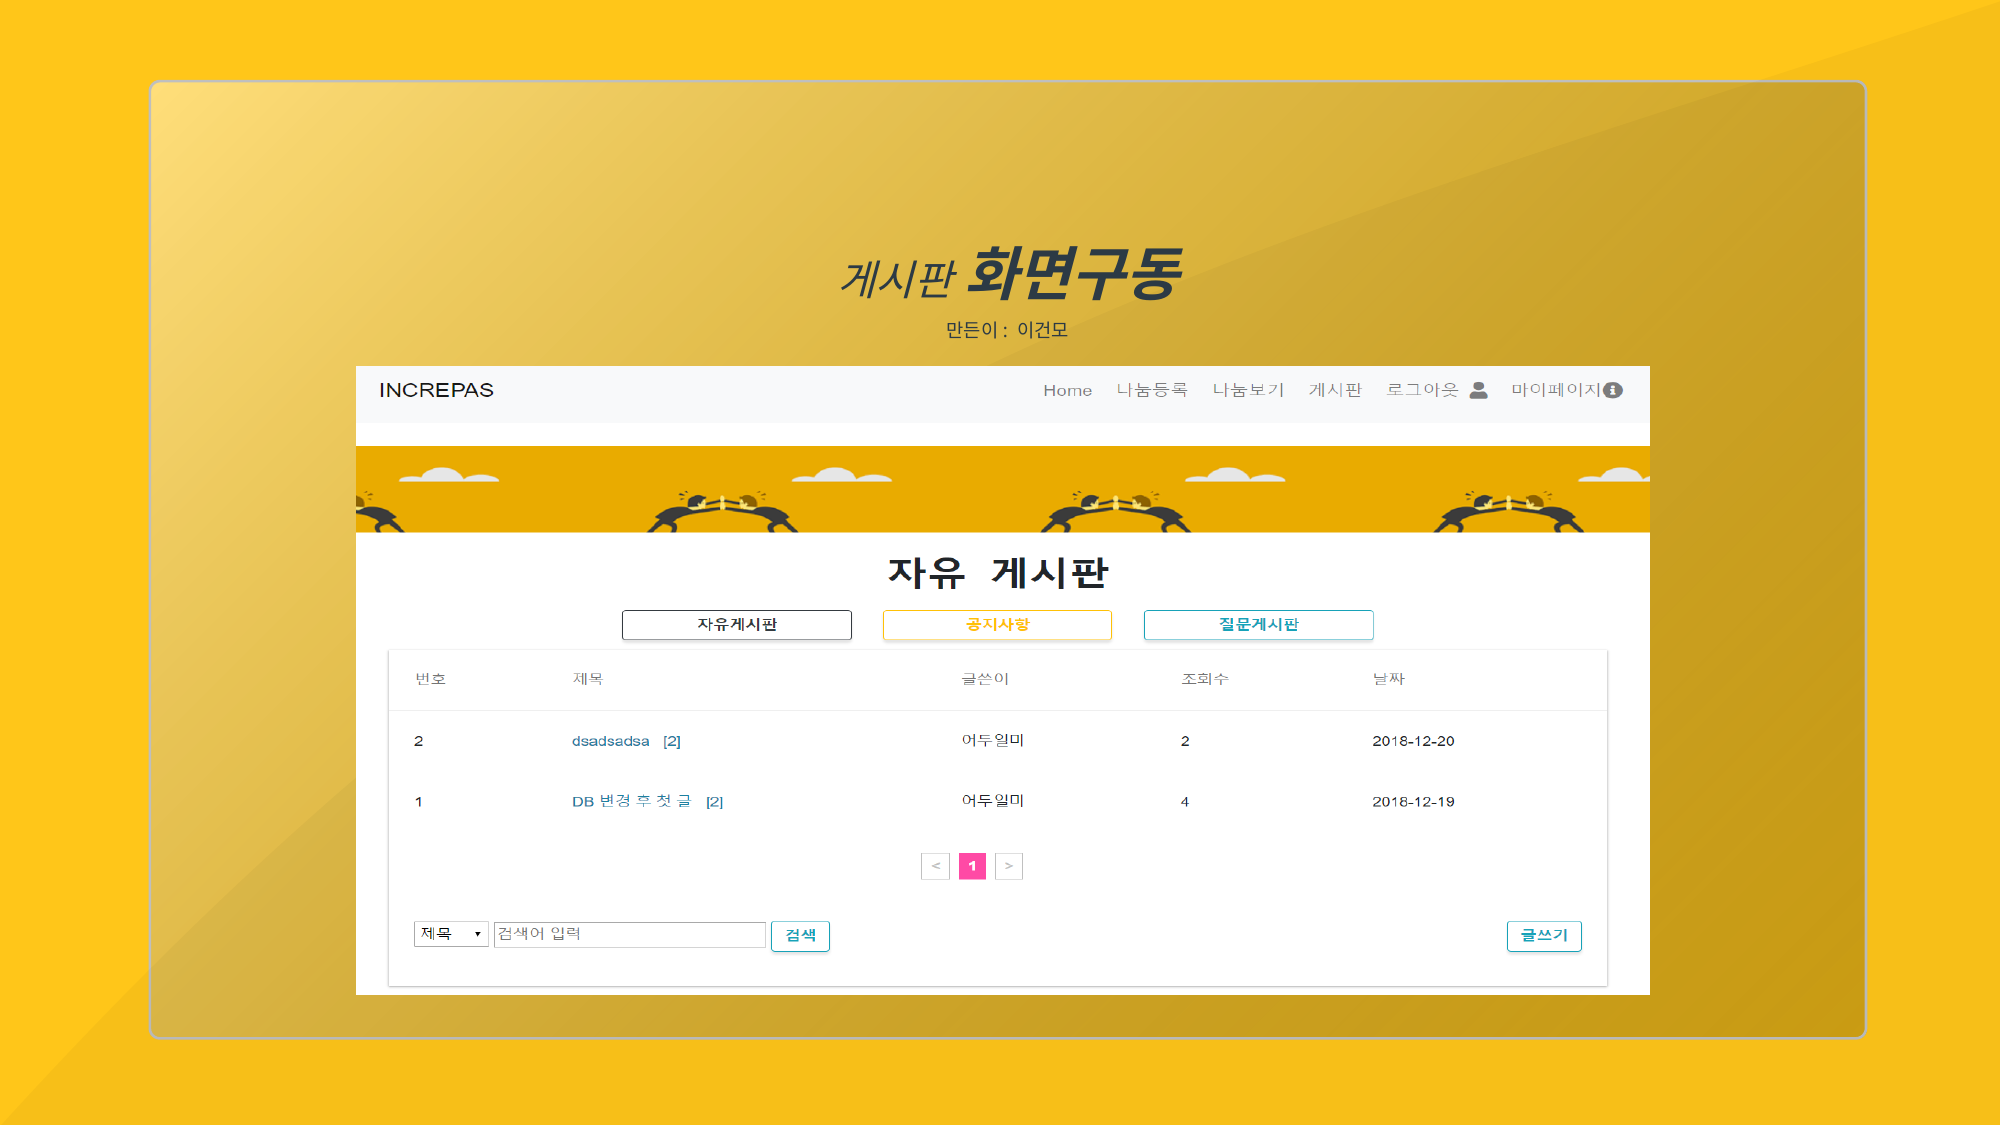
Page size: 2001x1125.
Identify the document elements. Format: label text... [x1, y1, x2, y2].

text_box [148, 80, 1753, 968]
text_box 게시판 화면구동 만든이: 이건모 [594, 195, 1422, 349]
text_box [0, 0, 2000, 1125]
picture [356, 366, 1650, 995]
